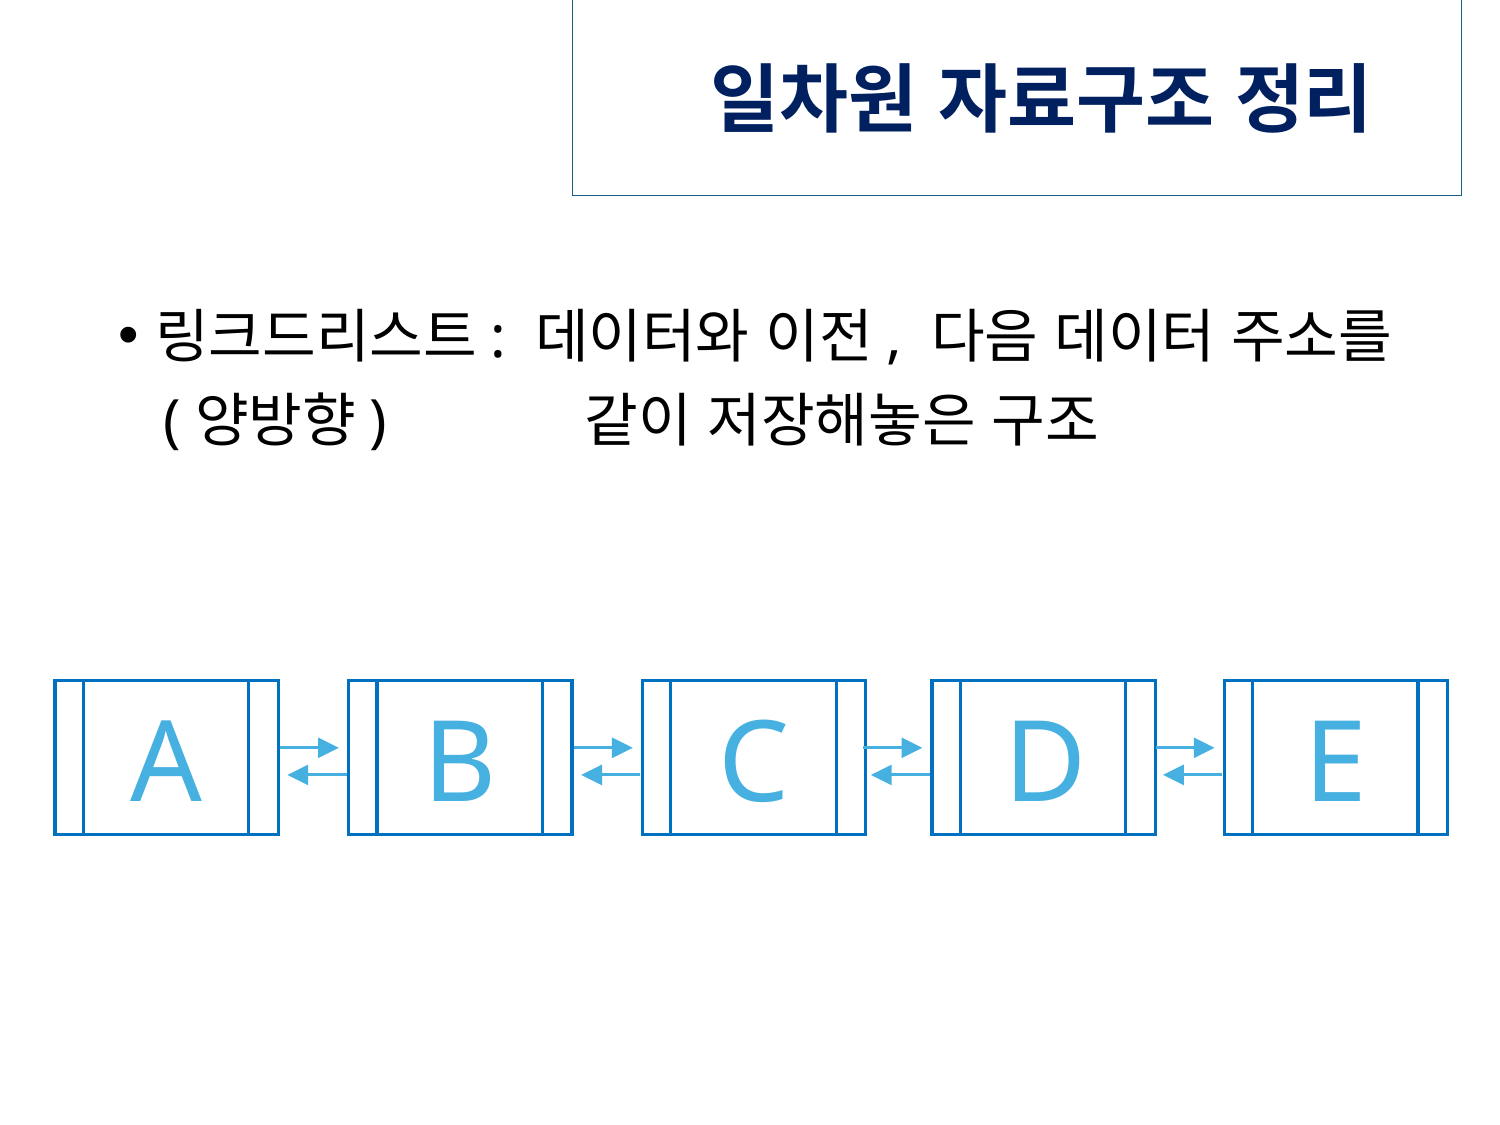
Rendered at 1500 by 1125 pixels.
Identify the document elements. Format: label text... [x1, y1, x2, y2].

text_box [1223, 680, 1449, 835]
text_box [641, 680, 867, 835]
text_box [348, 680, 573, 835]
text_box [931, 680, 1156, 835]
title 일차원 자료구조 정리 [572, 0, 1462, 196]
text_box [54, 680, 279, 835]
list 링크드리스트: 데이터와 이전, 다음 데이터 주소를 (양방향) 같이 저장해놓은 구조 [103, 299, 1500, 1014]
